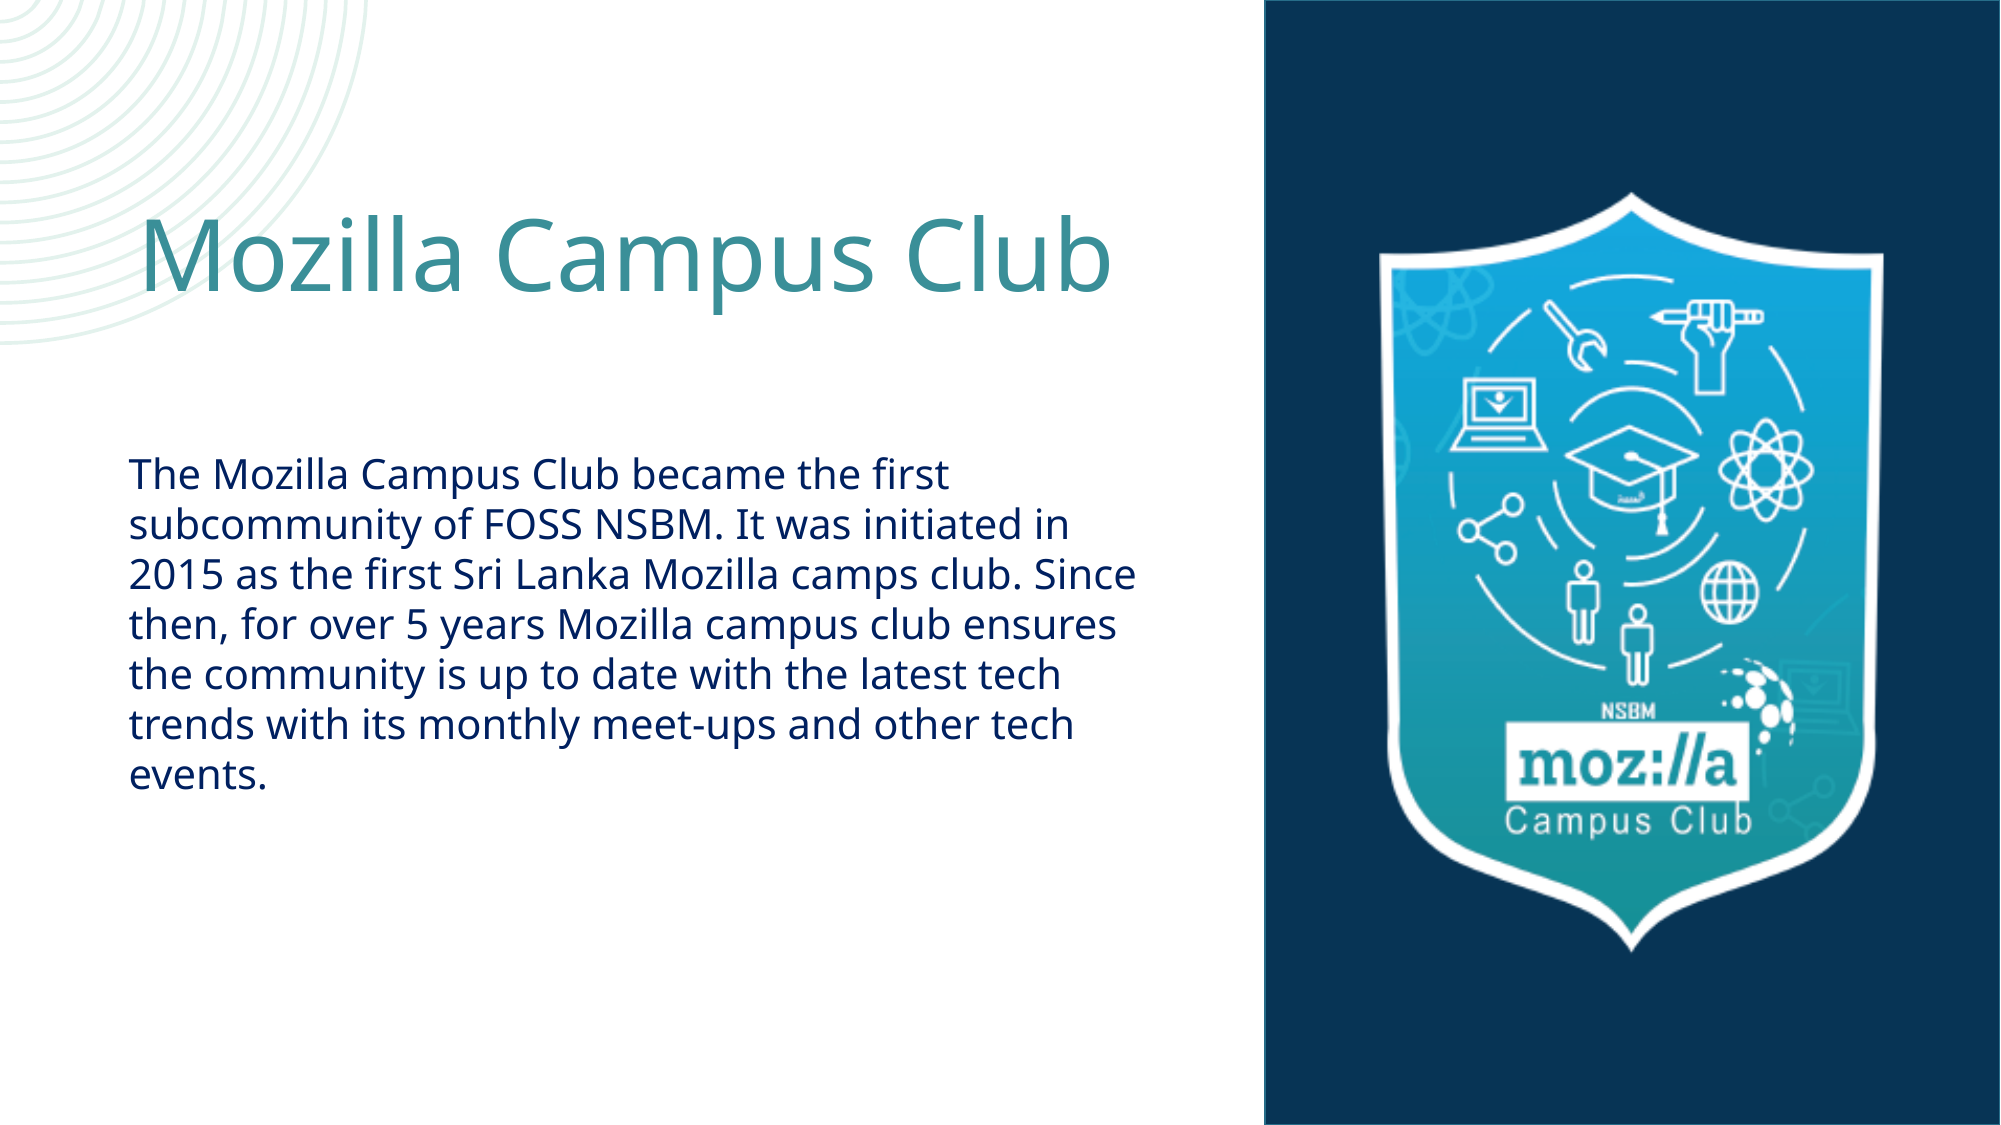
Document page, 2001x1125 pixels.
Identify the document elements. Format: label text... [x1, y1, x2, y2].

picture [1379, 180, 1887, 960]
text_box [1264, 0, 2000, 1125]
text_box Mozilla Campus Club [122, 184, 1132, 320]
text_box The Mozilla Campus Club became the first subcommunity of FOSS NSBM. It was initiated in 2015 as the first Sri Lanka Mozilla camps club. Since then, for over 5 years Mozilla campus club ensures the community is up to date with the latest tech trends with its monthly meet-ups and other tech events. [113, 440, 1191, 806]
